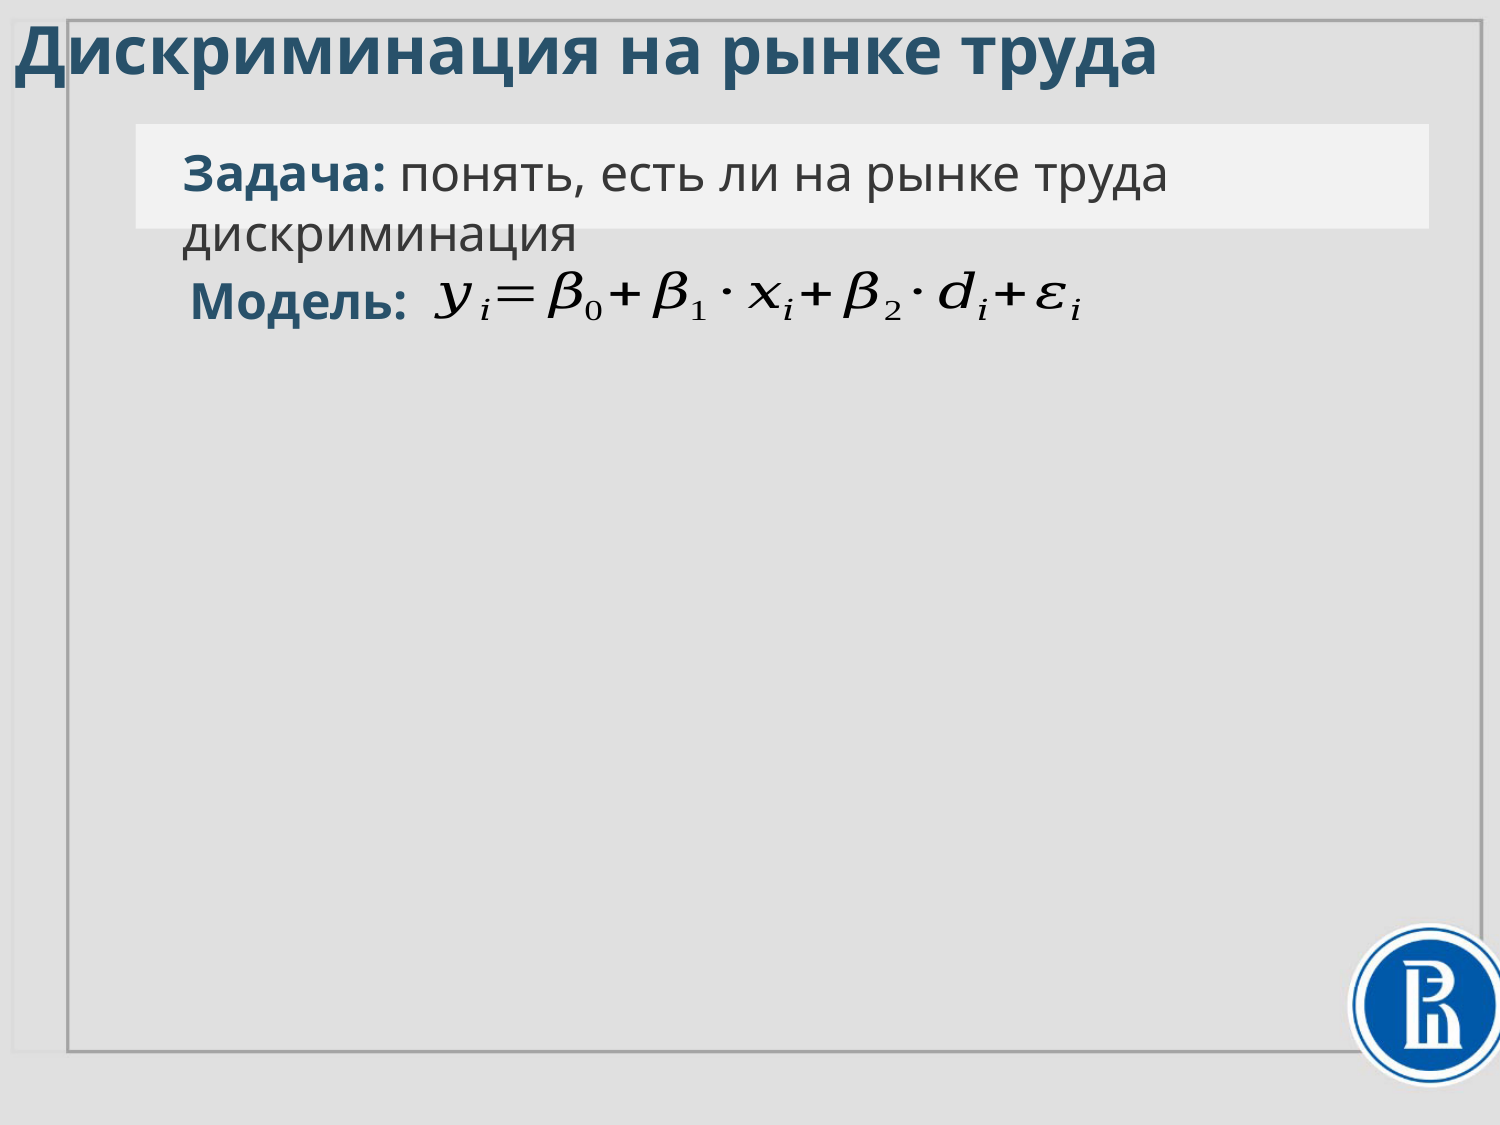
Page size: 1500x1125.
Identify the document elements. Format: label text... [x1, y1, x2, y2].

text_box Задача: понять, есть ли на рынке труда дискриминация [182, 141, 1483, 211]
title Дискриминация на рынке труда [0, 0, 1500, 102]
text_box Модель: [174, 262, 423, 337]
picture [0, 102, 1500, 1125]
text_box [135, 124, 1429, 229]
